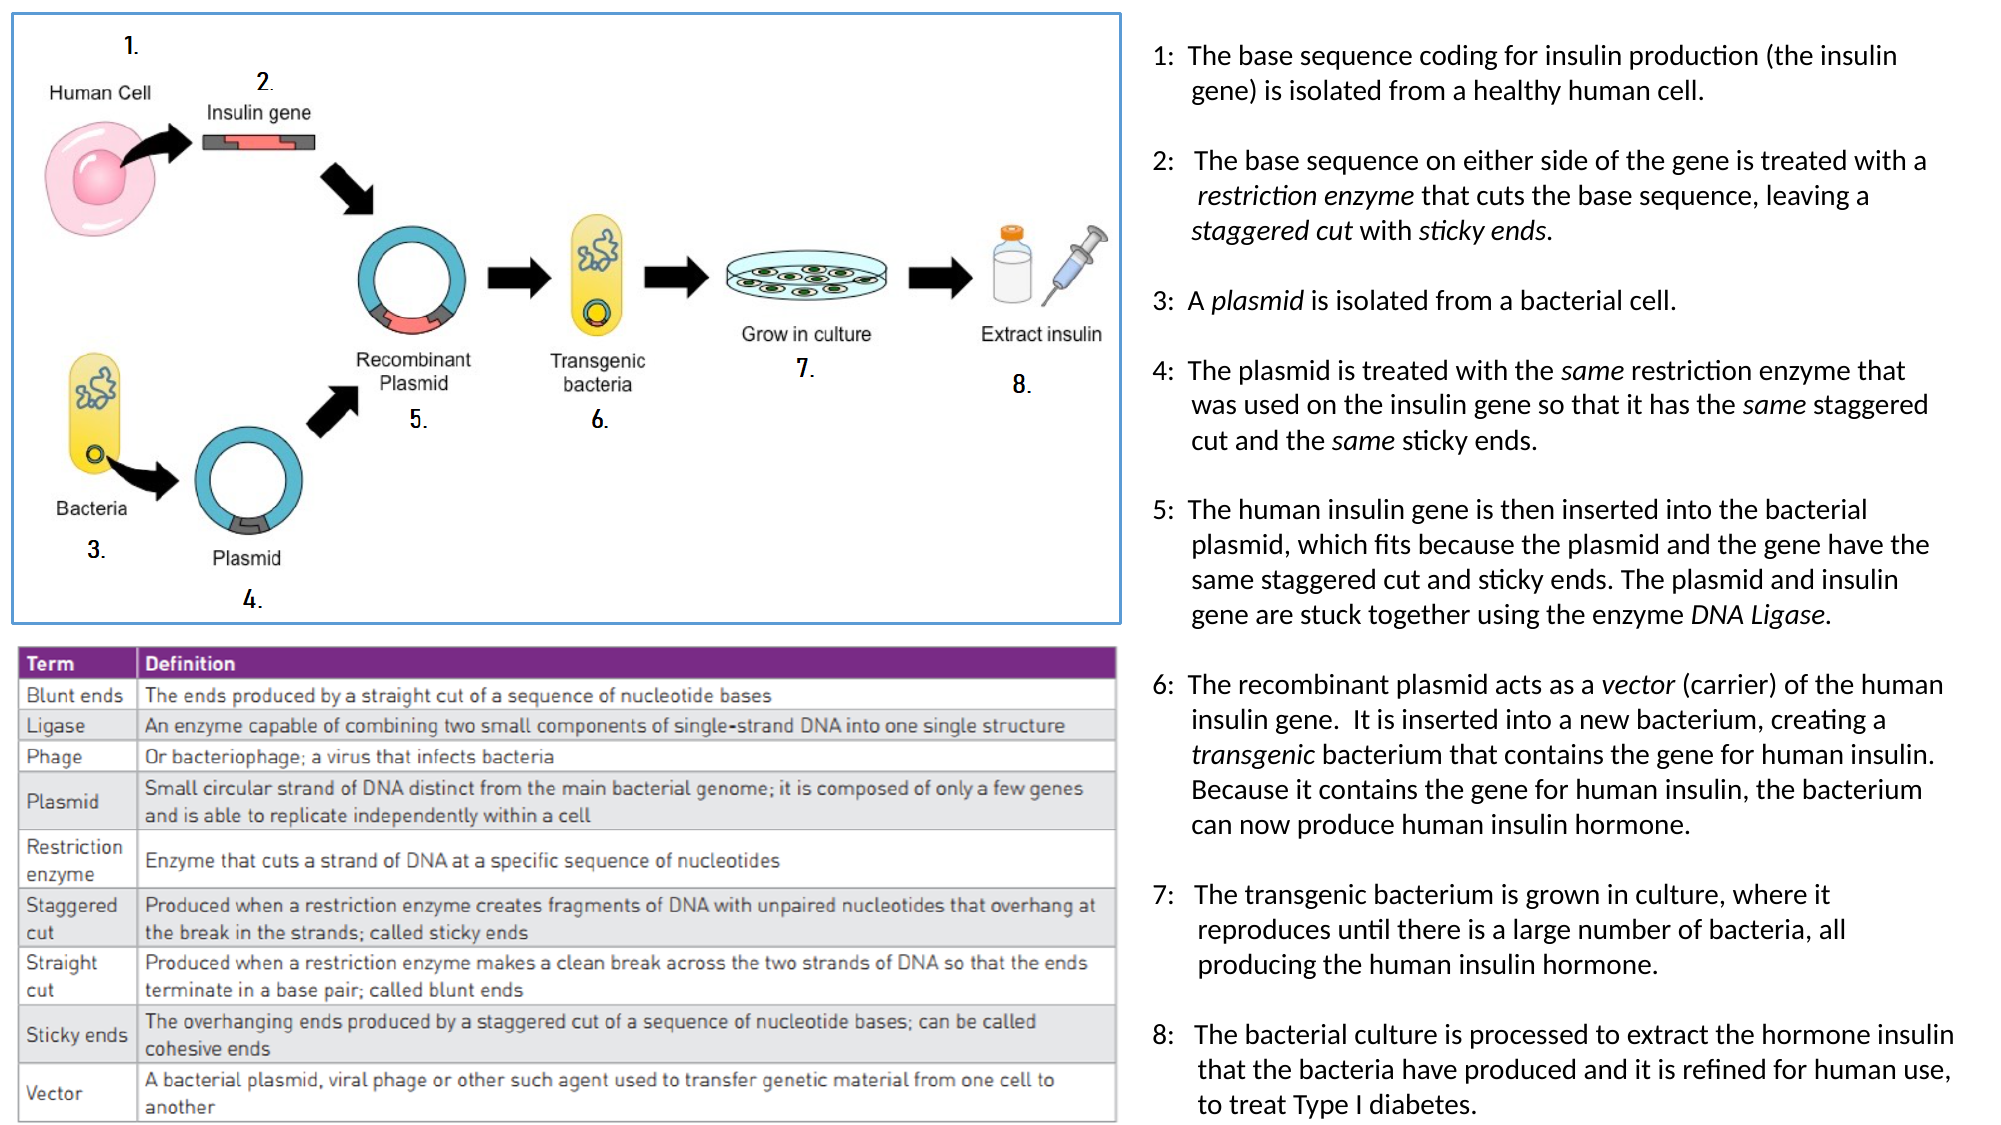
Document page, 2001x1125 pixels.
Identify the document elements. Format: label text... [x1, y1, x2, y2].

picture [13, 14, 1120, 622]
text_box 1: The base sequence coding for insulin production (the insulin gene) is isolated from a healthy human cell. 2: The base sequence on either side of the gene is treated with a restriction enzyme that cuts the base sequence, leaving a staggered cut with sticky ends. 3: A plasmid is isolated from a bacterial cell. 4: The plasmid is treated with the same restriction enzyme that was used on the insulin gene so that it has the same staggered cut and the same sticky ends. 5: The human insulin gene is then inserted into the bacterial plasmid, which fits because the plasmid and the gene have the same staggered cut and sticky ends. The plasmid and insulin gene are stuck together using the enzyme DNA Ligase. 6: The recombinant plasmid acts as a vector (carrier) of the human insulin gene. It is inserted into a new bacterium, creating a transgenic bacterium that contains the gene for human insulin. Because it contains the gene for human insulin, the bacterium can now produce human insulin hormone. 7: The transgenic bacterium is grown in culture, where it reproduces until there is a large number of bacteria, all producing the human insulin hormone. 8: The bacterial culture is processed to extract the hormone insulin that the bacteria have produced and it is refined for human use, to treat Type I diabetes. [1137, 28, 1977, 1125]
picture [13, 642, 1120, 1125]
